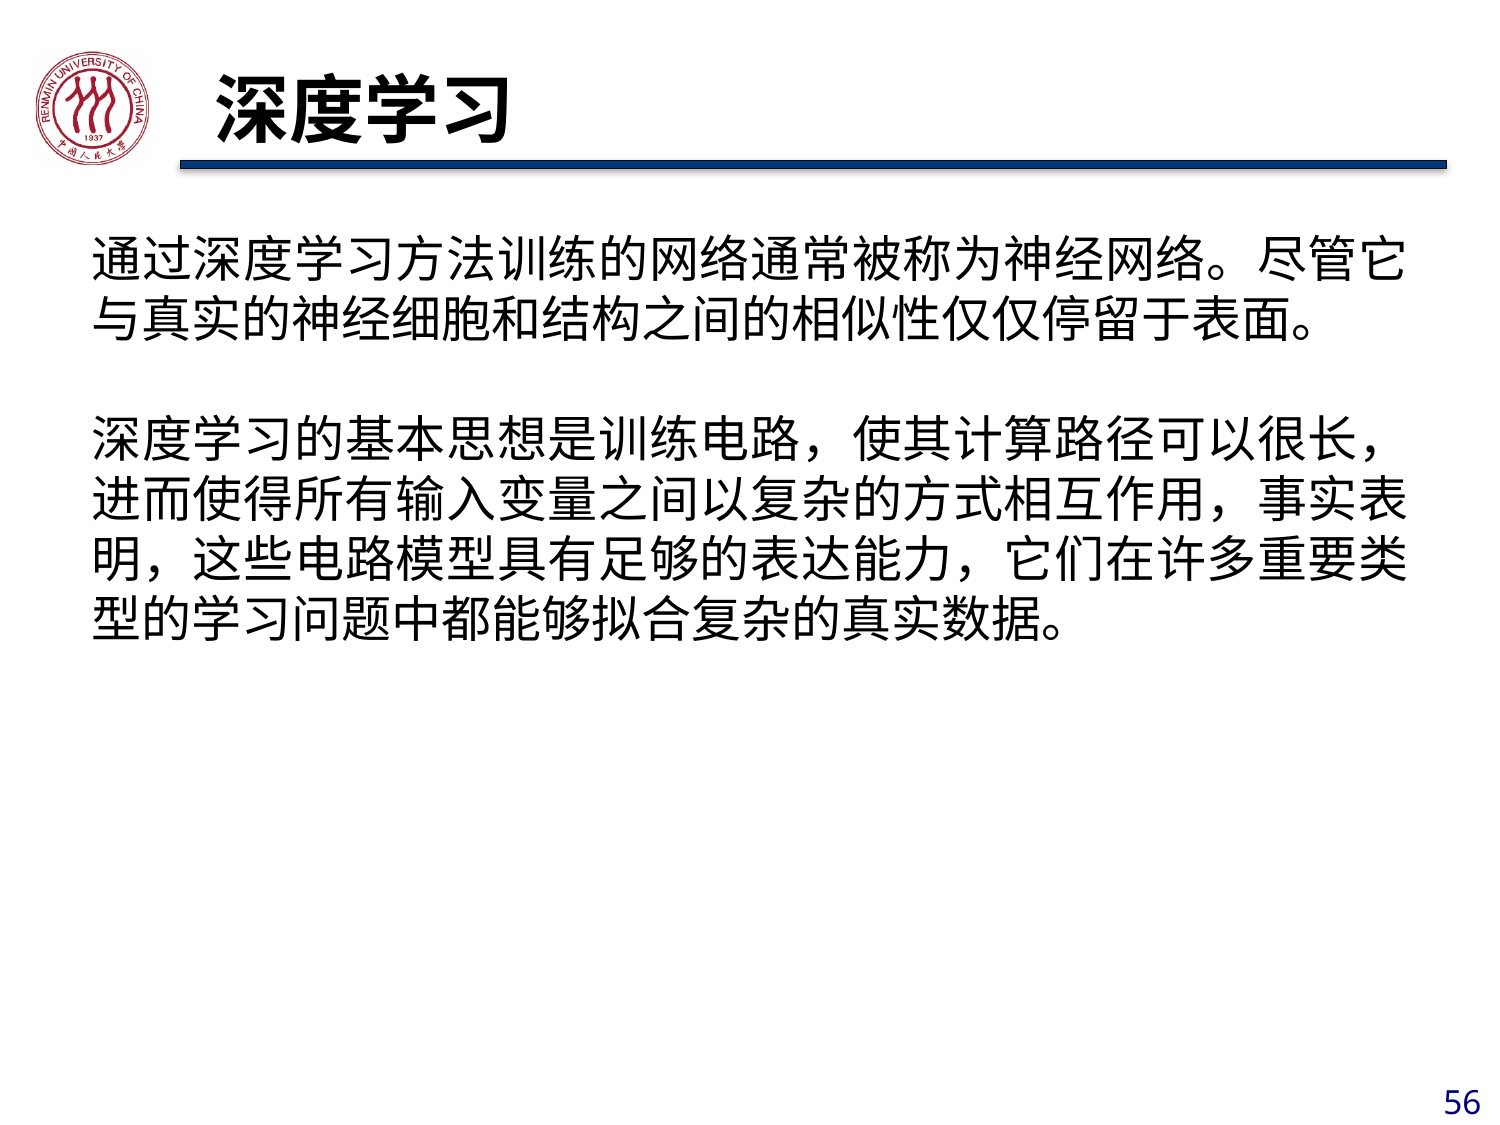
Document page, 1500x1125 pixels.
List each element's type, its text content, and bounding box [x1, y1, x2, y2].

text_box 通过深度学习方法训练的网络通常被称为神经网络。尽管它与真实的神经细胞和结构之间的相似性仅仅停留于表面。 深度学习的基本思想是训练电路，使其计算路径可以很长，进而使得所有输入变量之间以复杂的方式相互作用，事实表明，这些电路模型具有足够的表达能力，它们在许多重要类型的学习问题中都能够拟合复杂的真实数据。 [76, 219, 1424, 655]
picture [35, 51, 149, 165]
title 深度学习 [198, 54, 1407, 162]
